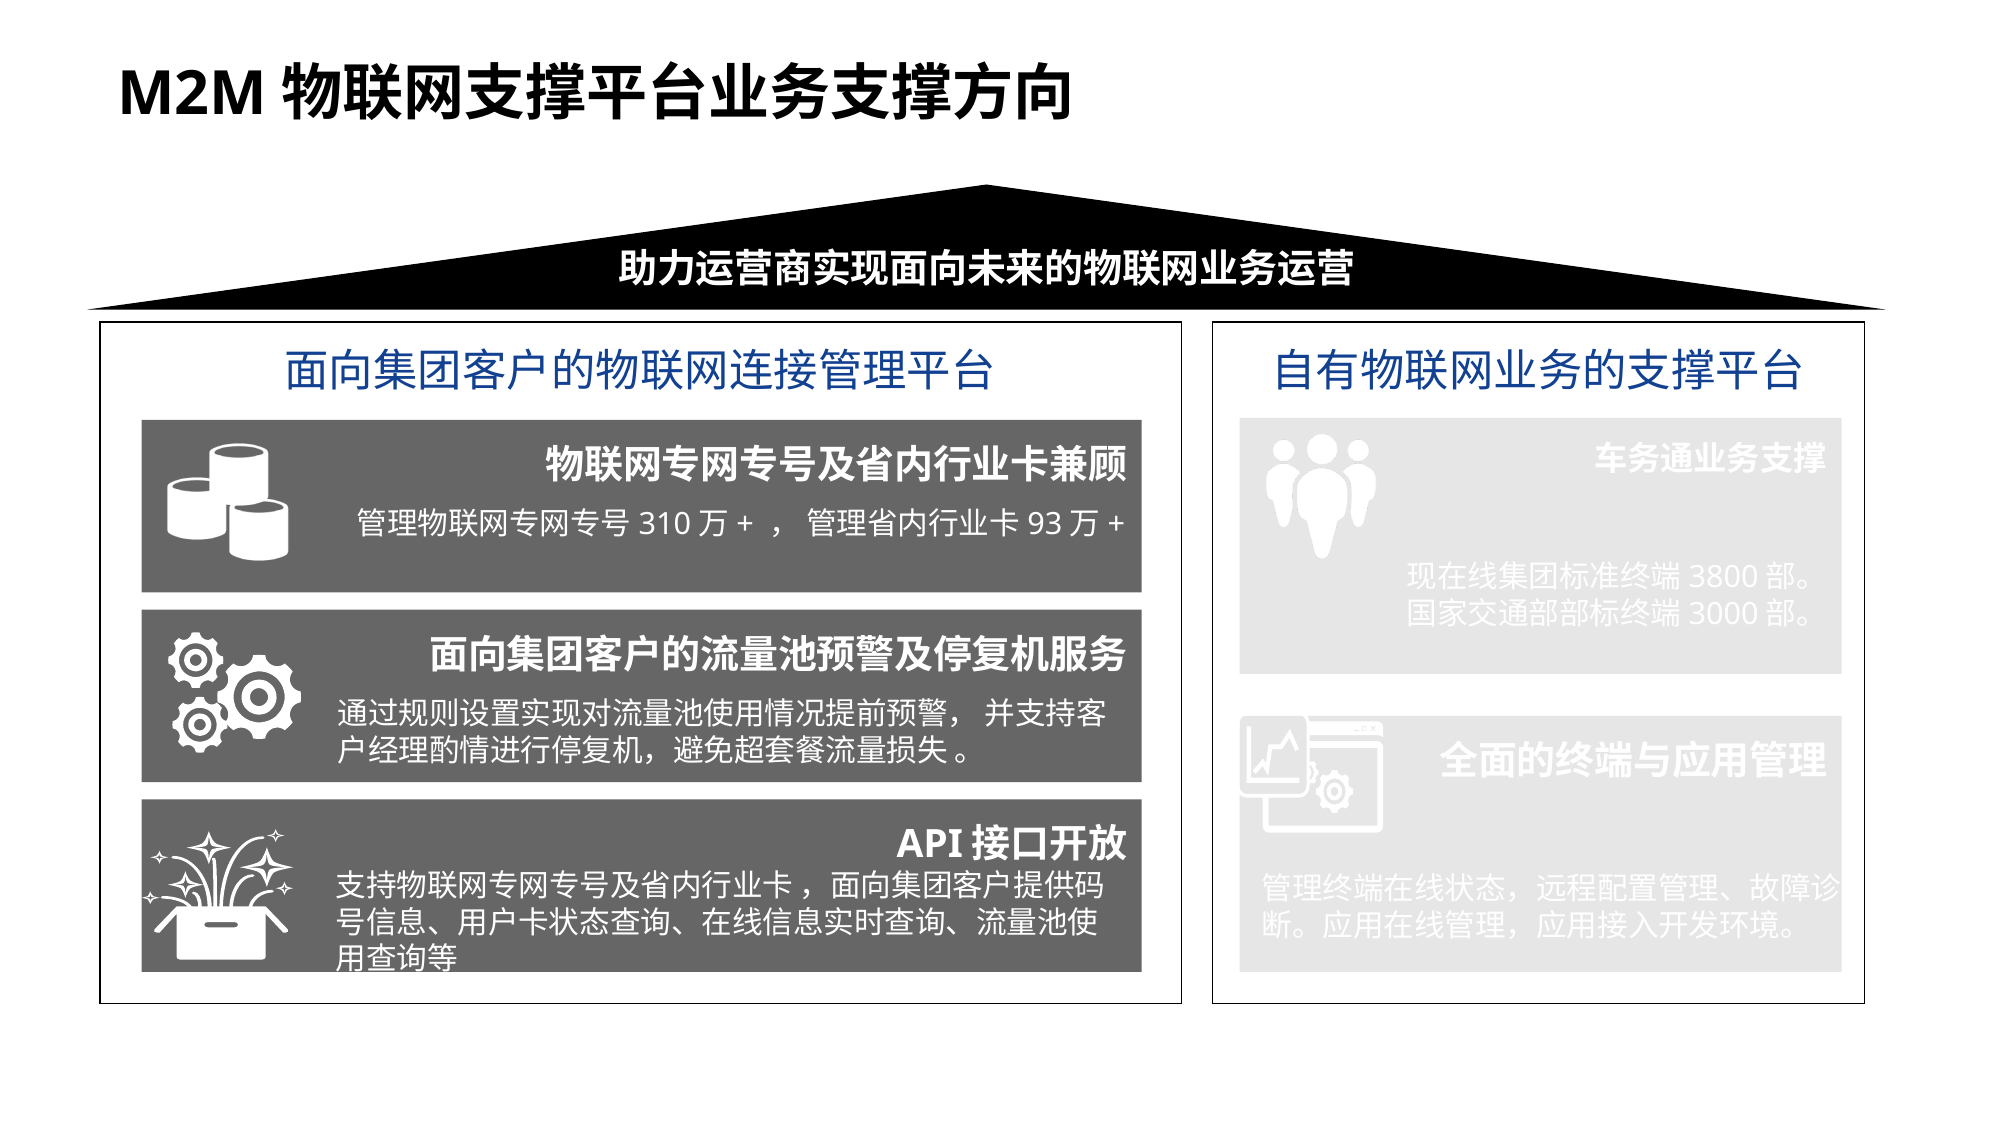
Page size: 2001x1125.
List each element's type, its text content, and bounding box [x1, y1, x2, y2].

text_box 管理终端在线状态，远程配置管理、故障诊断。应用在线管理，应用接入开发环境。 [1247, 861, 1869, 950]
text_box 管理物联网专网专号310万+ ， 管理省内行业卡93万+ [322, 497, 1140, 549]
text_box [156, 441, 299, 562]
text_box 面向集团客户的流量池预警及停复机服务 [141, 609, 1142, 783]
text_box 面向集团客户的物联网连接管理平台 [99, 321, 1182, 1004]
text_box 自有物联网业务的支撑平台 [1212, 321, 1865, 1004]
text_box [168, 632, 301, 753]
text_box 支持物联网专网专号及省内行业卡 ，面向集团客户提供码号信息、用户卡状态查询、在线信息实时查询、流量池使用查询等 [320, 858, 1138, 984]
text_box 助力运营商实现面向未来的物联网业务运营 [87, 183, 1886, 311]
text_box [266, 829, 285, 843]
text_box 物联网专网专号及省内行业卡兼顾 [141, 419, 1142, 593]
text_box [239, 847, 294, 887]
text_box M2M物联网支撑平台业务支撑方向 [102, 31, 1650, 149]
picture [1247, 423, 1394, 569]
text_box 通过规则设置实现对流量池使用情况提前预警， 并支持客户经理酌情进行停复机，避免超套餐流量损失 。 [322, 686, 1140, 775]
text_box [1236, 711, 1384, 833]
text_box [275, 881, 294, 896]
text_box 车务通业务支撑 现在线集团标准终端3800部。 国家交通部部标终端3000部。 [1239, 417, 1842, 674]
text_box 全面的终端与应用管理 [1239, 715, 1842, 972]
text_box API接口开放 [141, 799, 1142, 972]
text_box [141, 831, 288, 960]
